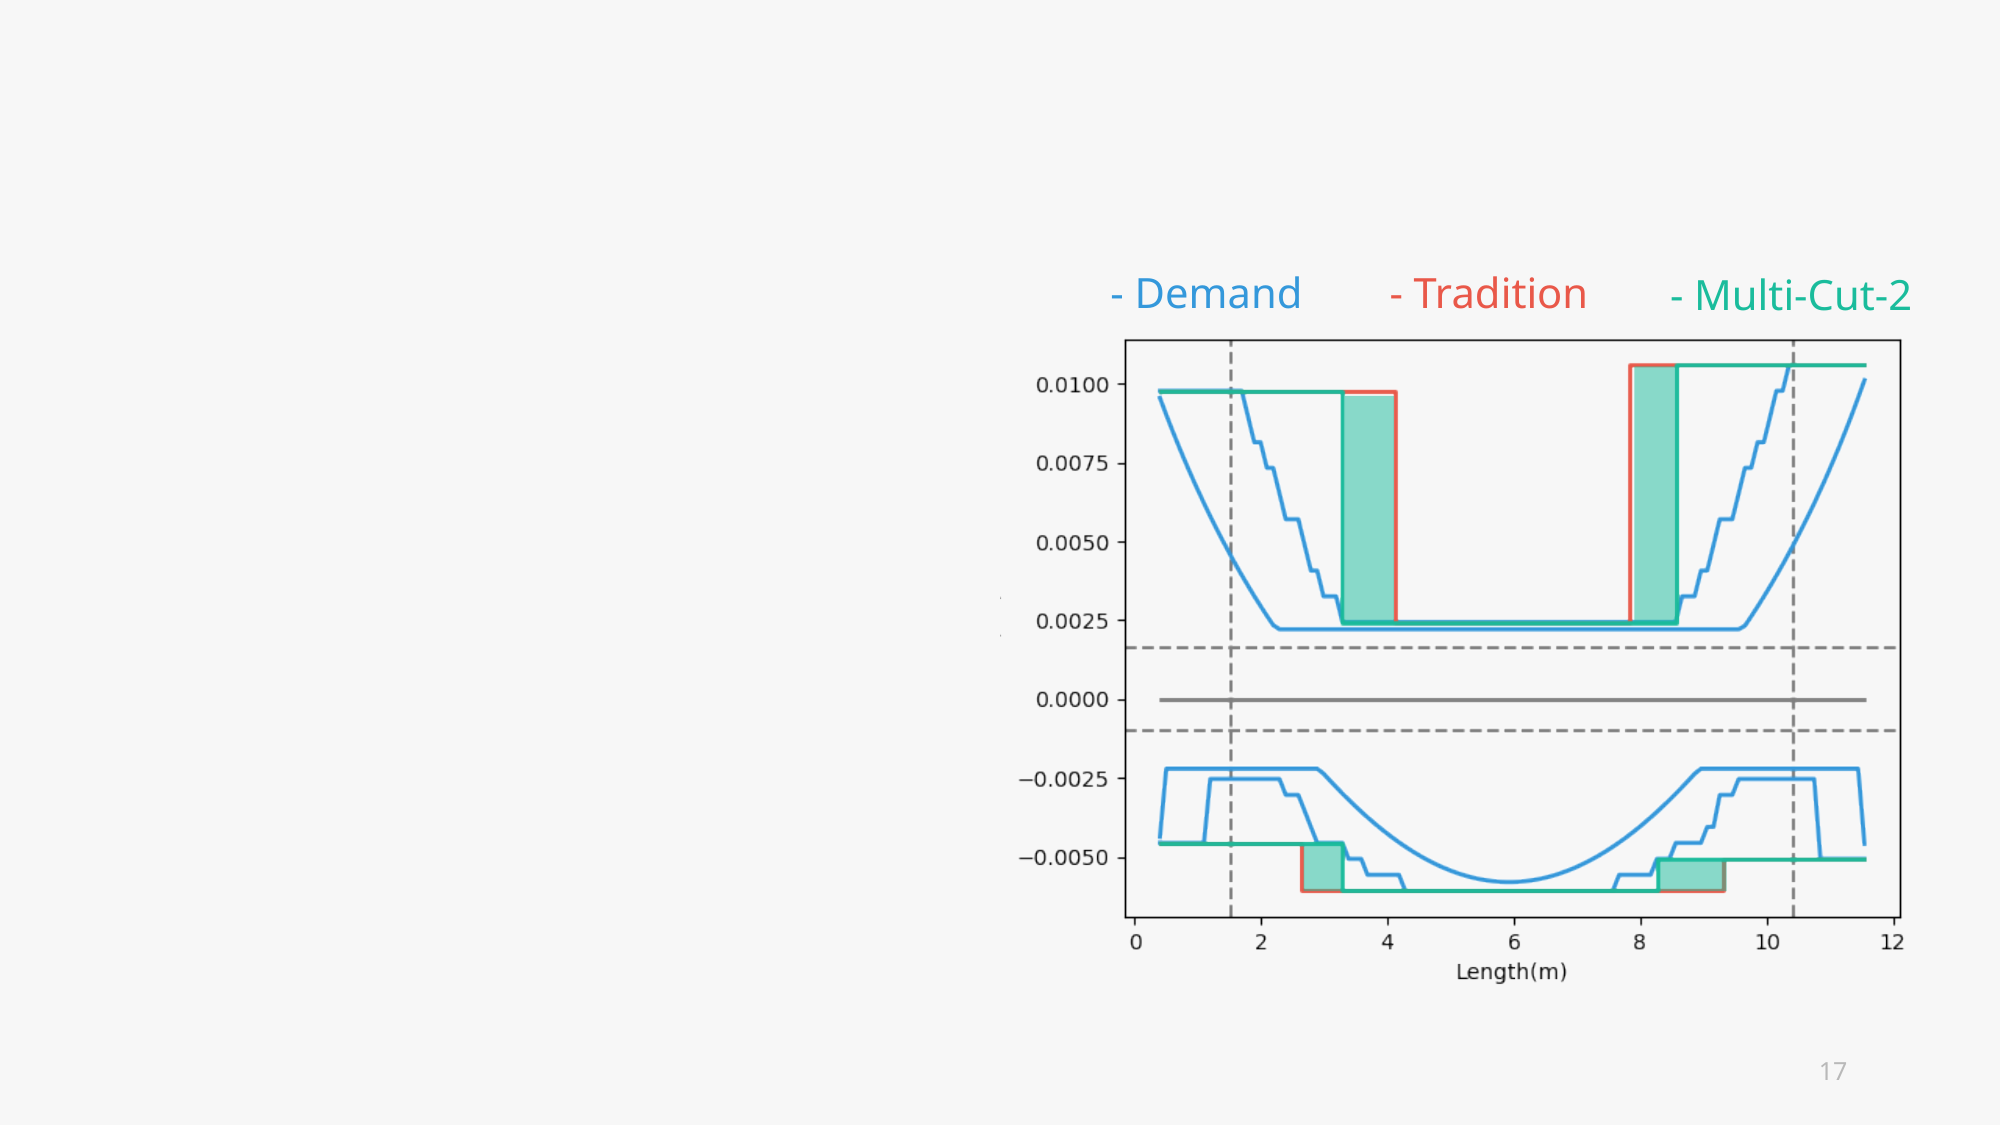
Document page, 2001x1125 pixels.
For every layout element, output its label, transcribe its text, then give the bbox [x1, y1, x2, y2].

slide_number 17 [1412, 1042, 1863, 1103]
picture [1000, 249, 2000, 1000]
